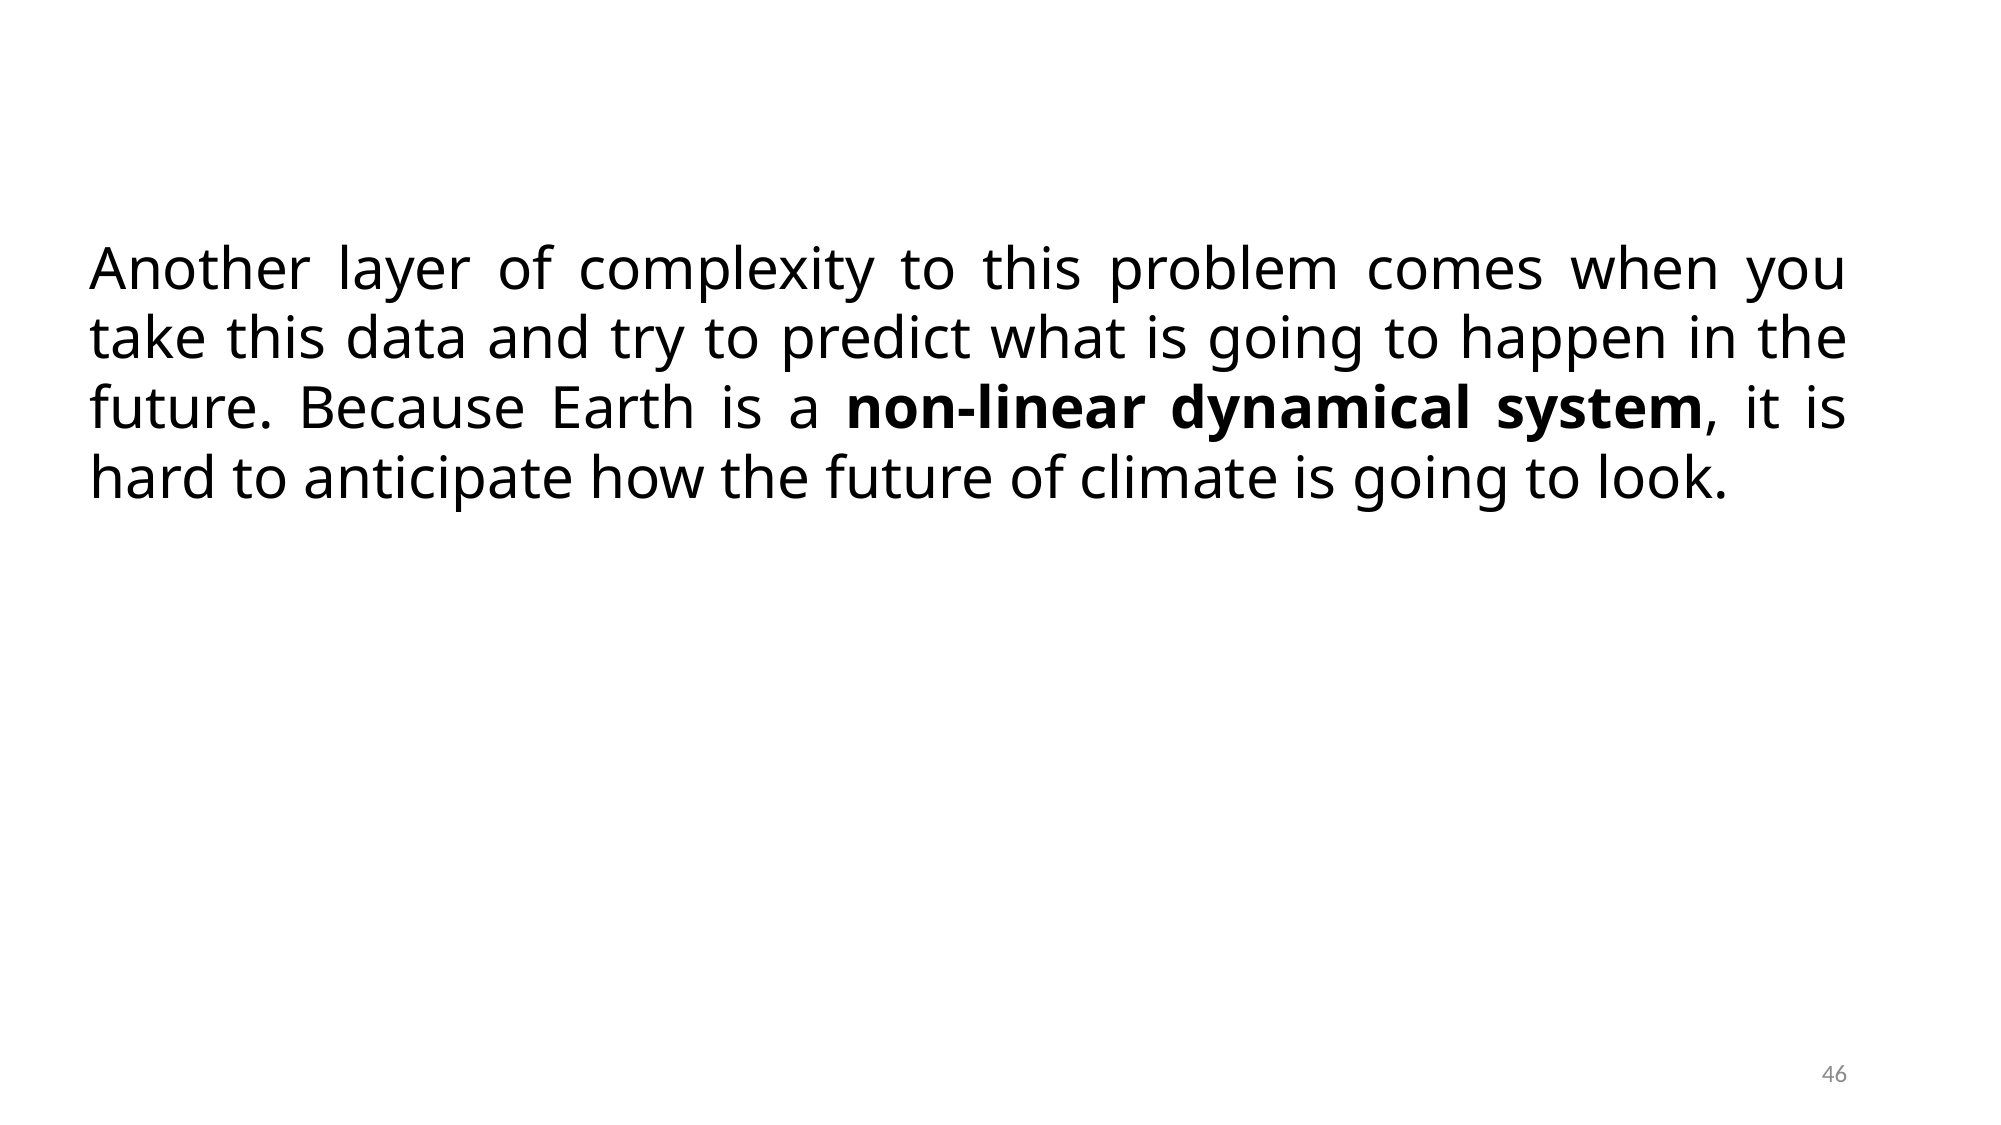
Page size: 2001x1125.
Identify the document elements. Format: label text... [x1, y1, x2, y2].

slide_number 46 [1412, 1042, 1863, 1103]
text_box Another layer of complexity to this problem comes when you take this data and try to predict what is going to happen in the future. Because Earth is a non-linear dynamical system, it is hard to anticipate how the future of climate is going to look. [74, 223, 1863, 518]
